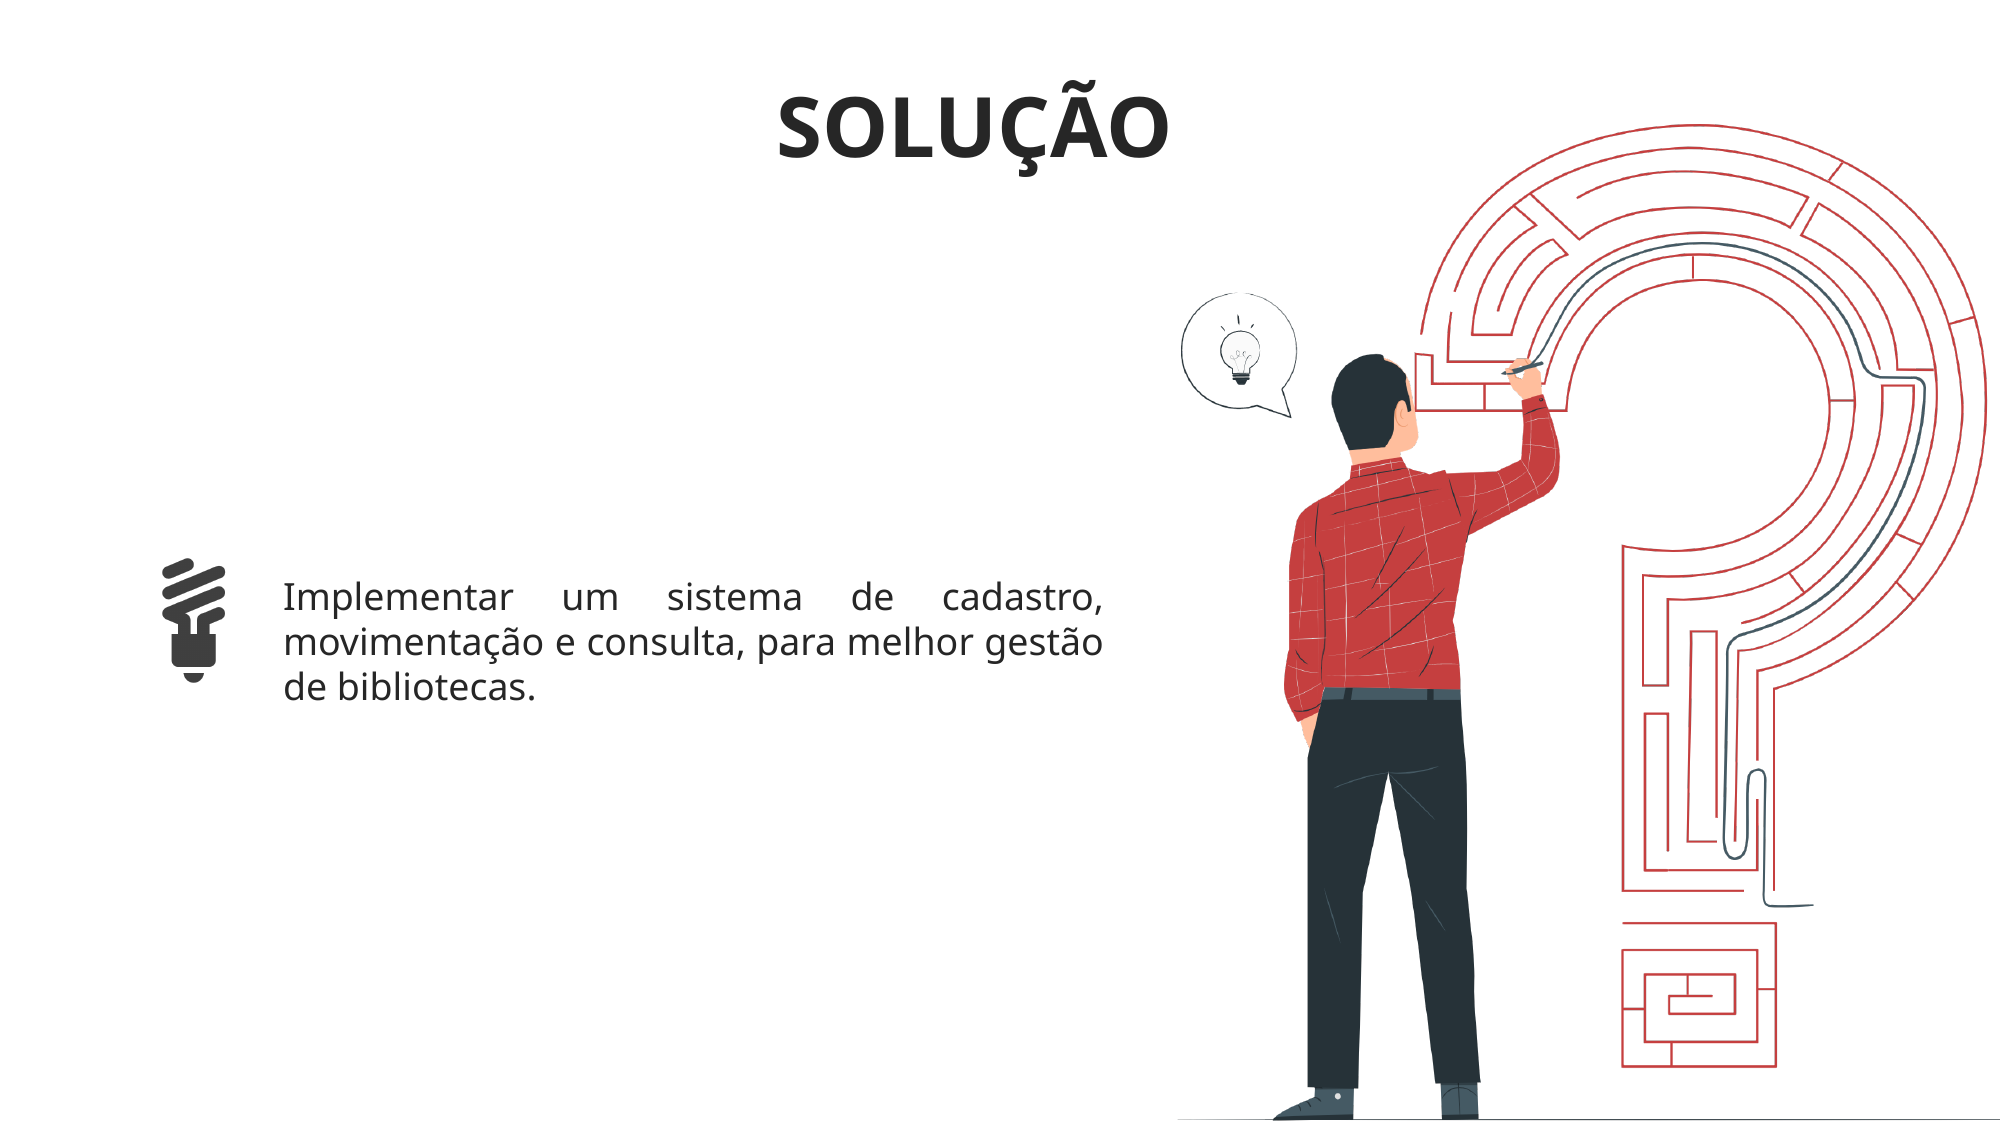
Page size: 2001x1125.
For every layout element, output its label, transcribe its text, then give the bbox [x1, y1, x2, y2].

text_box Implementar um sistema de cadastro, movimentação e consulta, para melhor gestão de bibliotecas. [268, 565, 1120, 716]
picture [1177, 114, 2000, 1125]
picture [118, 544, 269, 695]
text_box SOLUÇÃO [761, 66, 1238, 182]
